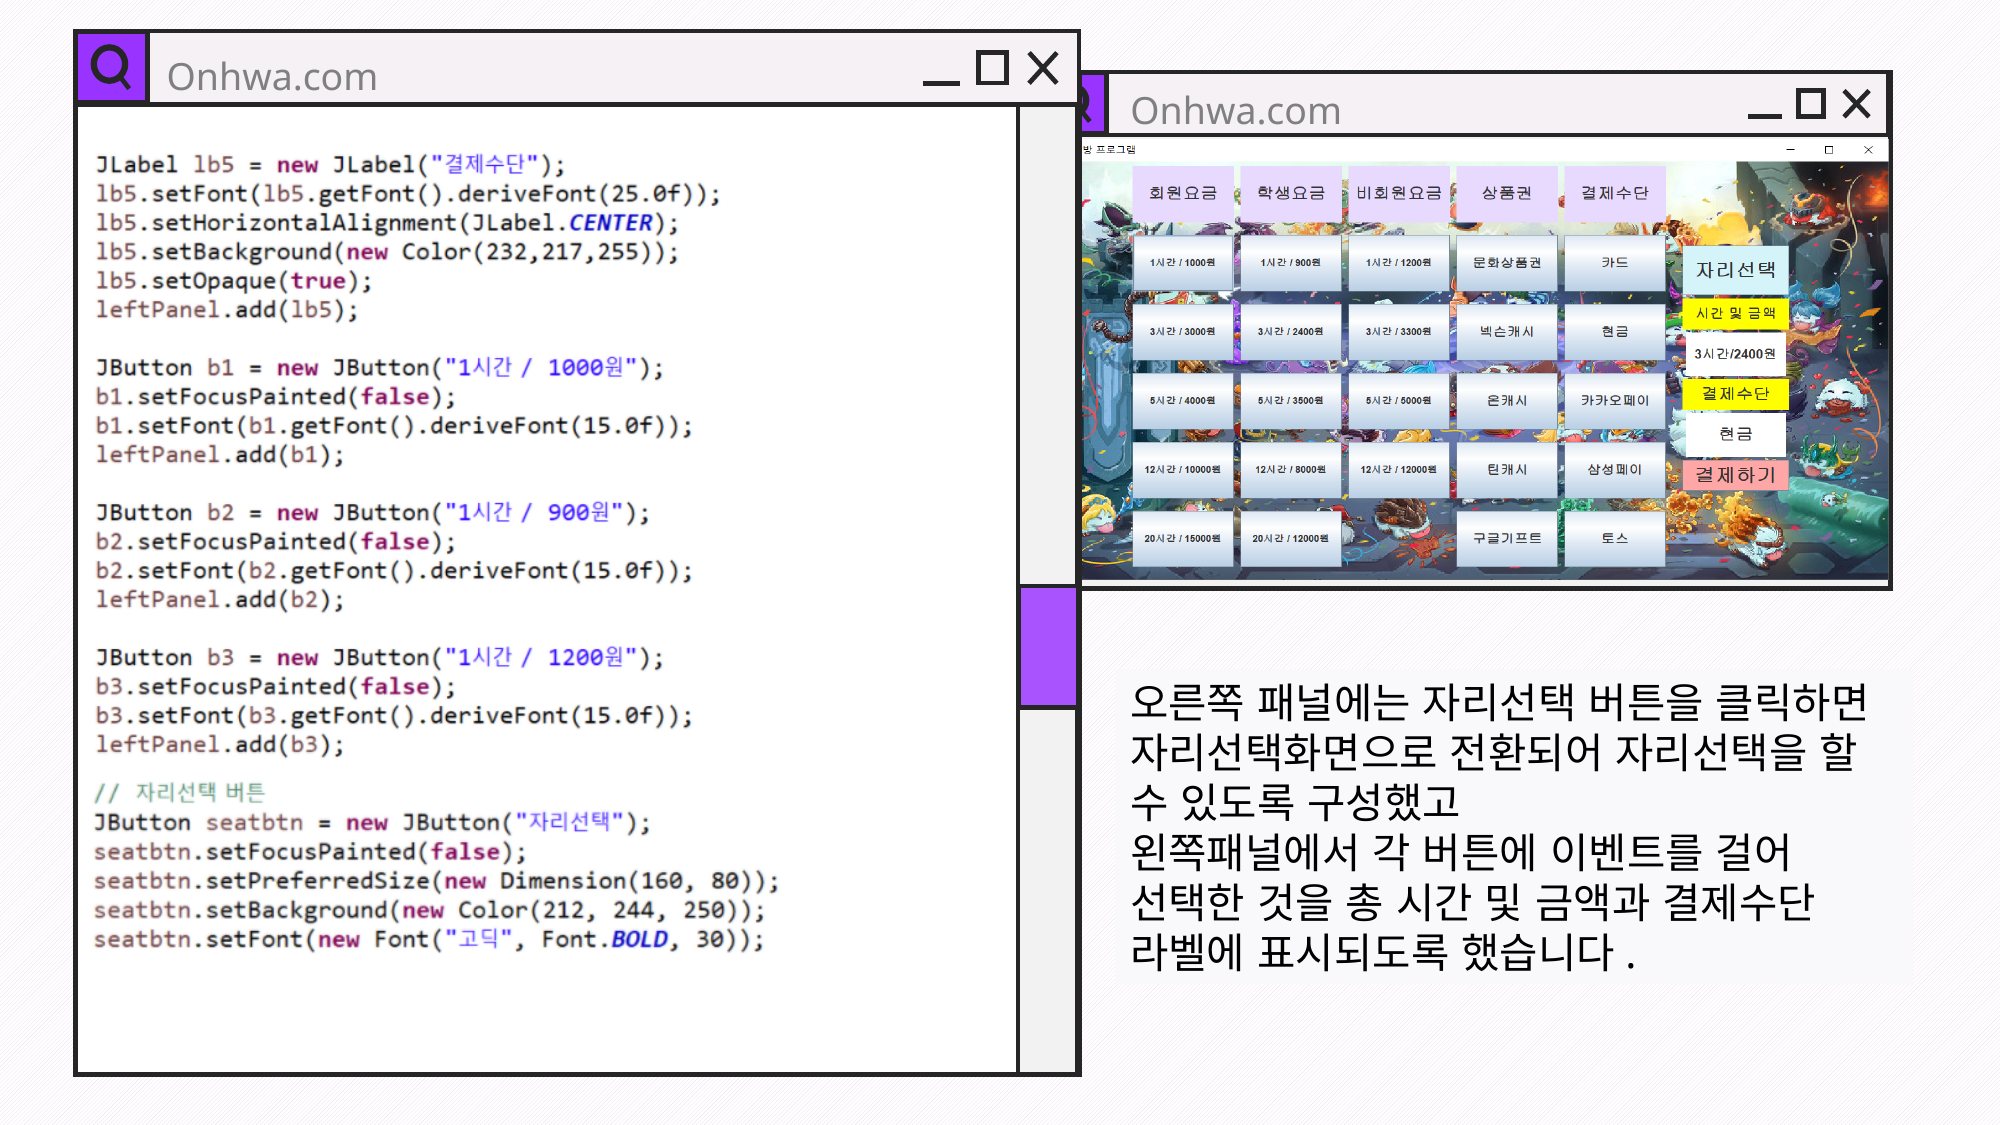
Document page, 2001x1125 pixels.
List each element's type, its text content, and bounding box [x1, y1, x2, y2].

text_box [1017, 709, 1079, 1075]
text_box [74, 105, 1017, 1075]
text_box [977, 51, 1007, 84]
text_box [1041, 71, 1891, 589]
text_box 오른쪽 패널에는 자리선택 버튼을 클릭하면 자리선택화면으로 전환되어 자리선택을 할 수 있도록 구성했고 왼쪽패널에서 각 버튼에 이벤트를 걸어 선택한 것을 총 시간 및 금액과 결제수단 라벨에 표시되도록 했습니다. [1115, 669, 1914, 985]
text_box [119, 75, 130, 89]
text_box Onhwa.com [151, 45, 568, 105]
text_box [92, 46, 127, 82]
text_box [74, 30, 1080, 105]
text_box [1017, 585, 1079, 709]
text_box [1029, 52, 1057, 84]
picture [82, 139, 793, 966]
text_box [1017, 105, 1041, 585]
text_box [75, 31, 148, 104]
